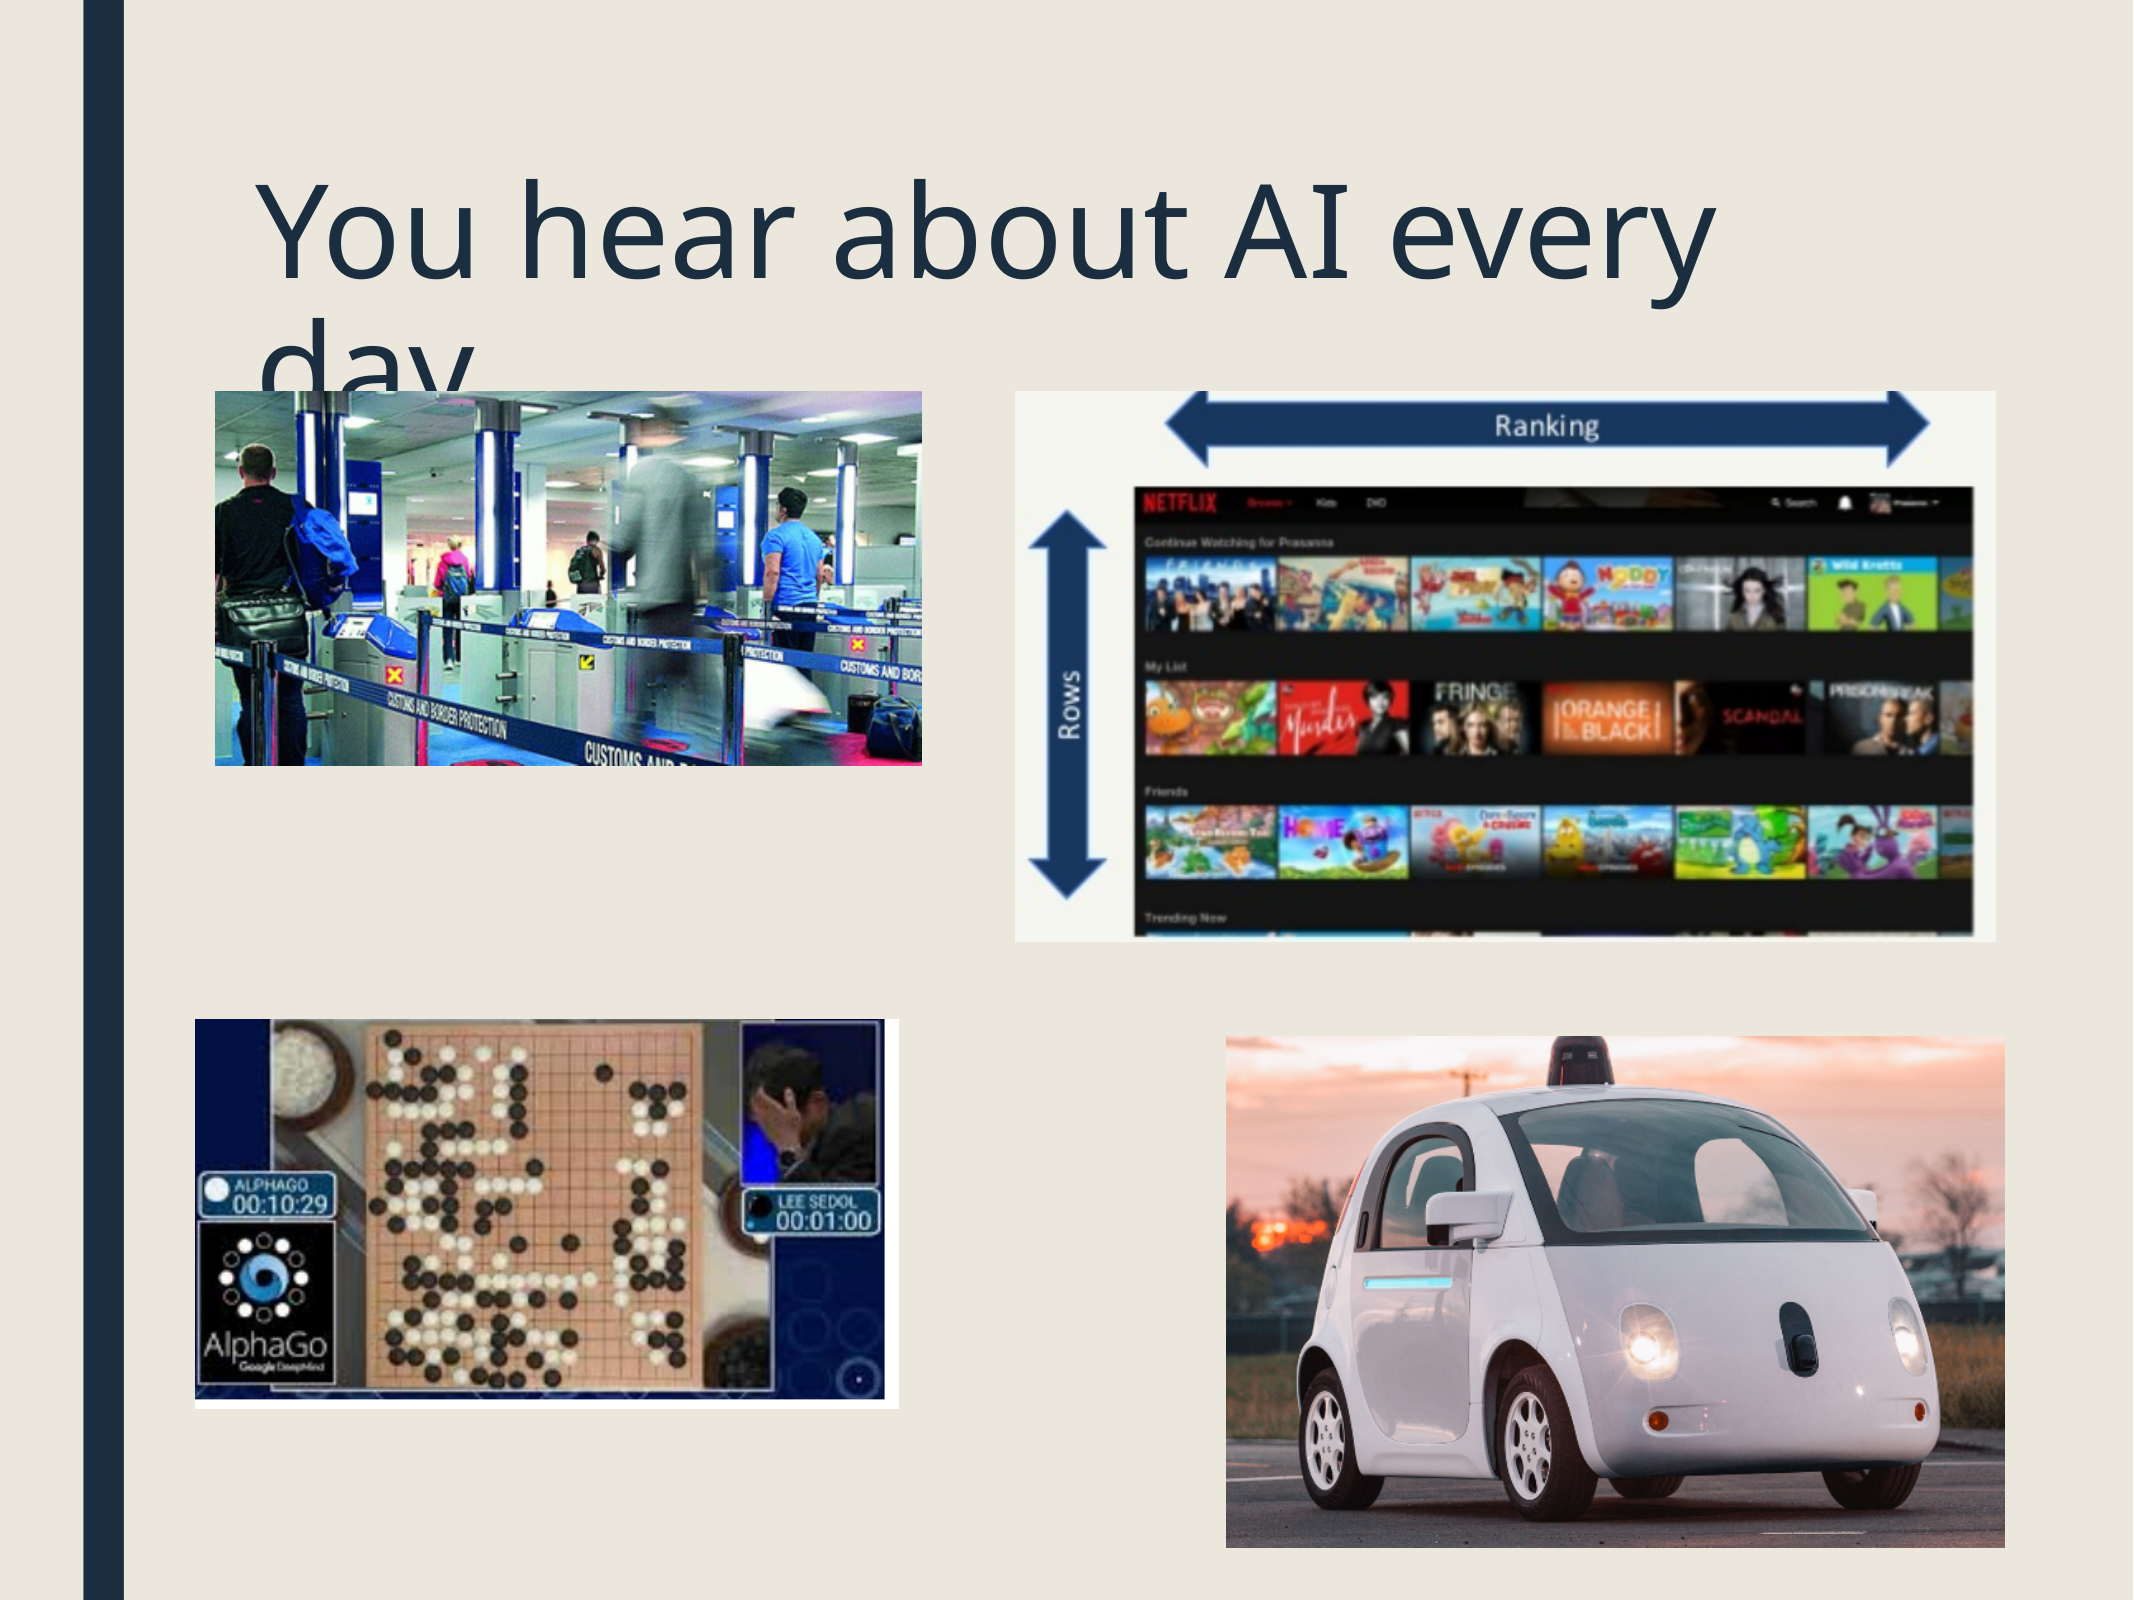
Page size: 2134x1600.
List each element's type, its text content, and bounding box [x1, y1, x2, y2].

picture [195, 1019, 899, 1409]
picture [215, 391, 922, 766]
title You hear about AI every day… [240, 159, 1920, 507]
picture [1015, 391, 1996, 942]
picture [1226, 1036, 2005, 1548]
